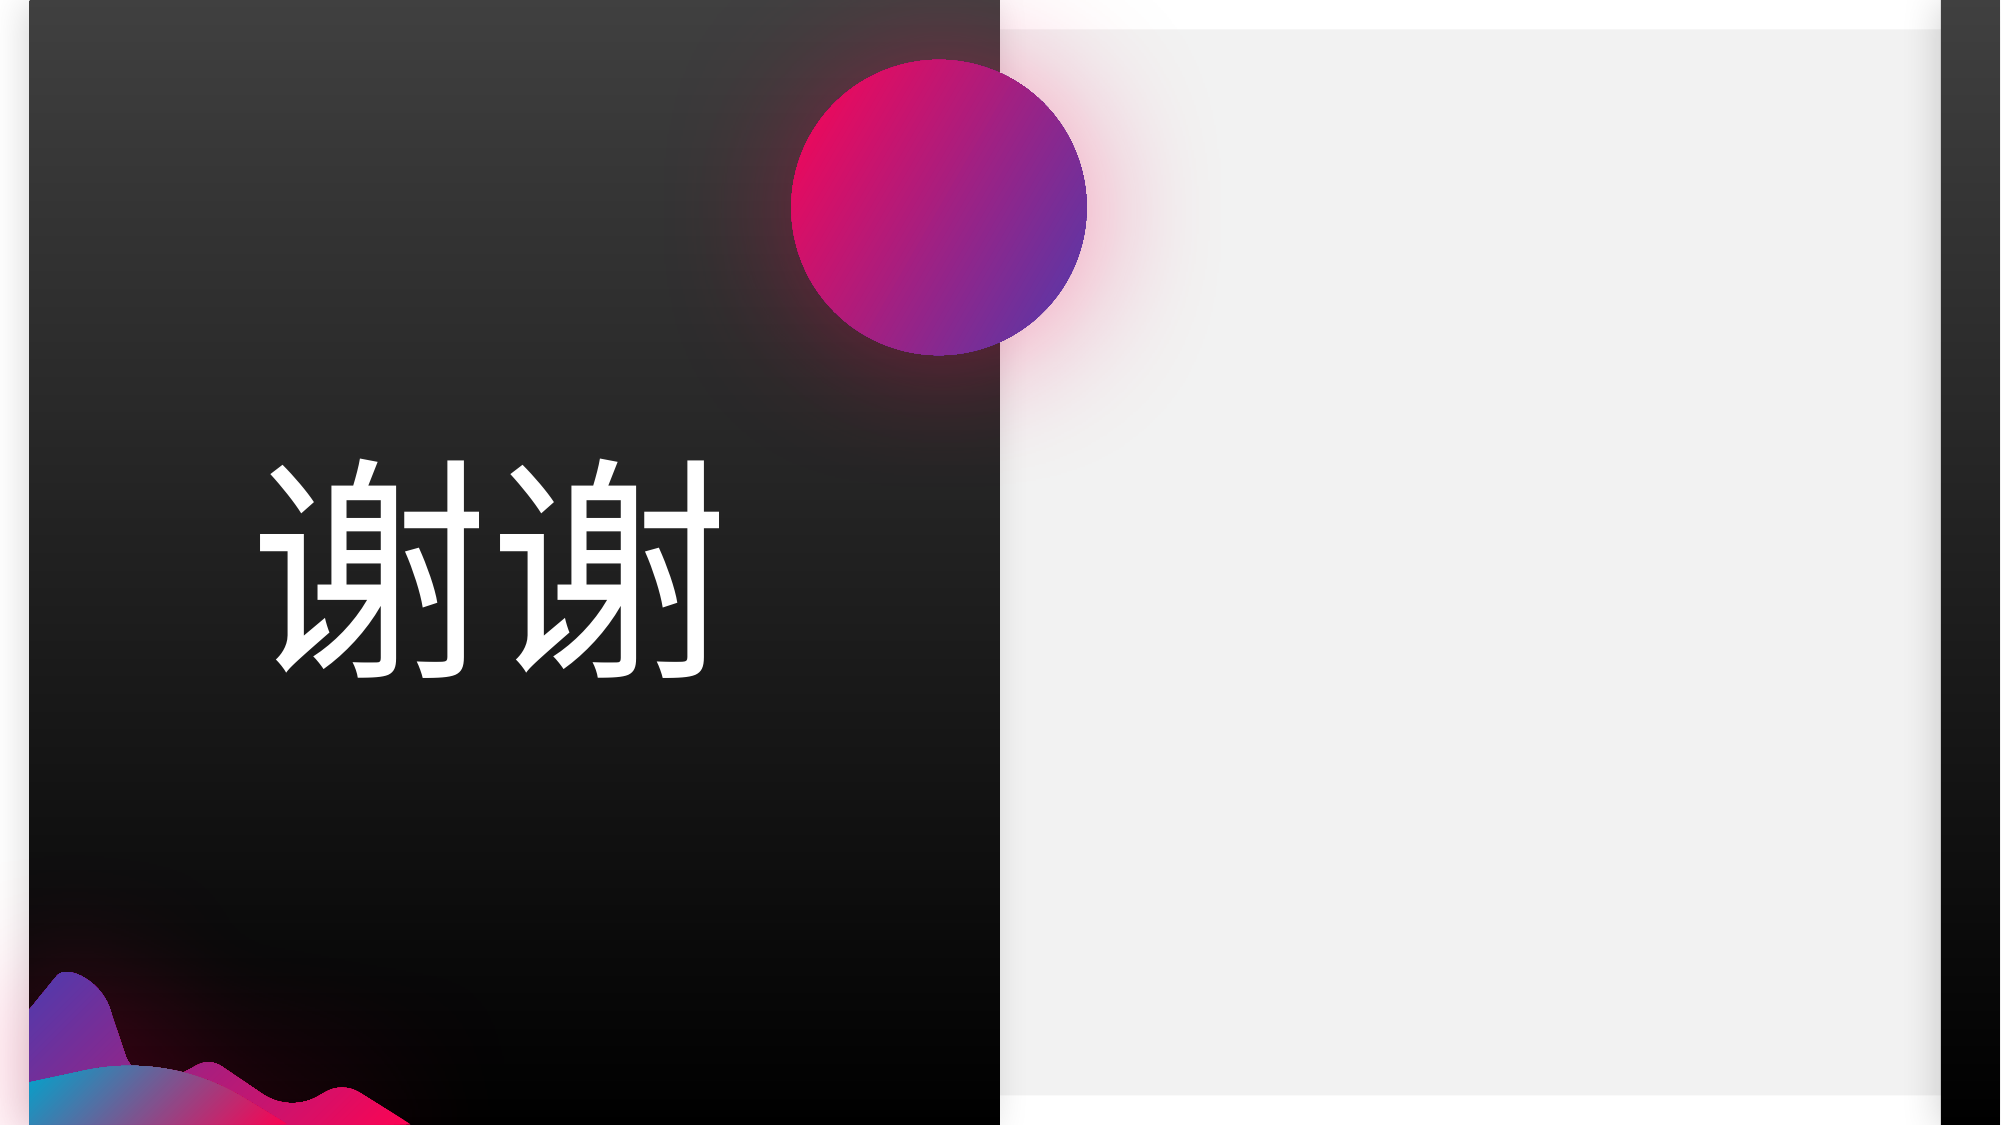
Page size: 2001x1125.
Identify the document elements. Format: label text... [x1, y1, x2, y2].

title 谢谢 [249, 418, 762, 706]
